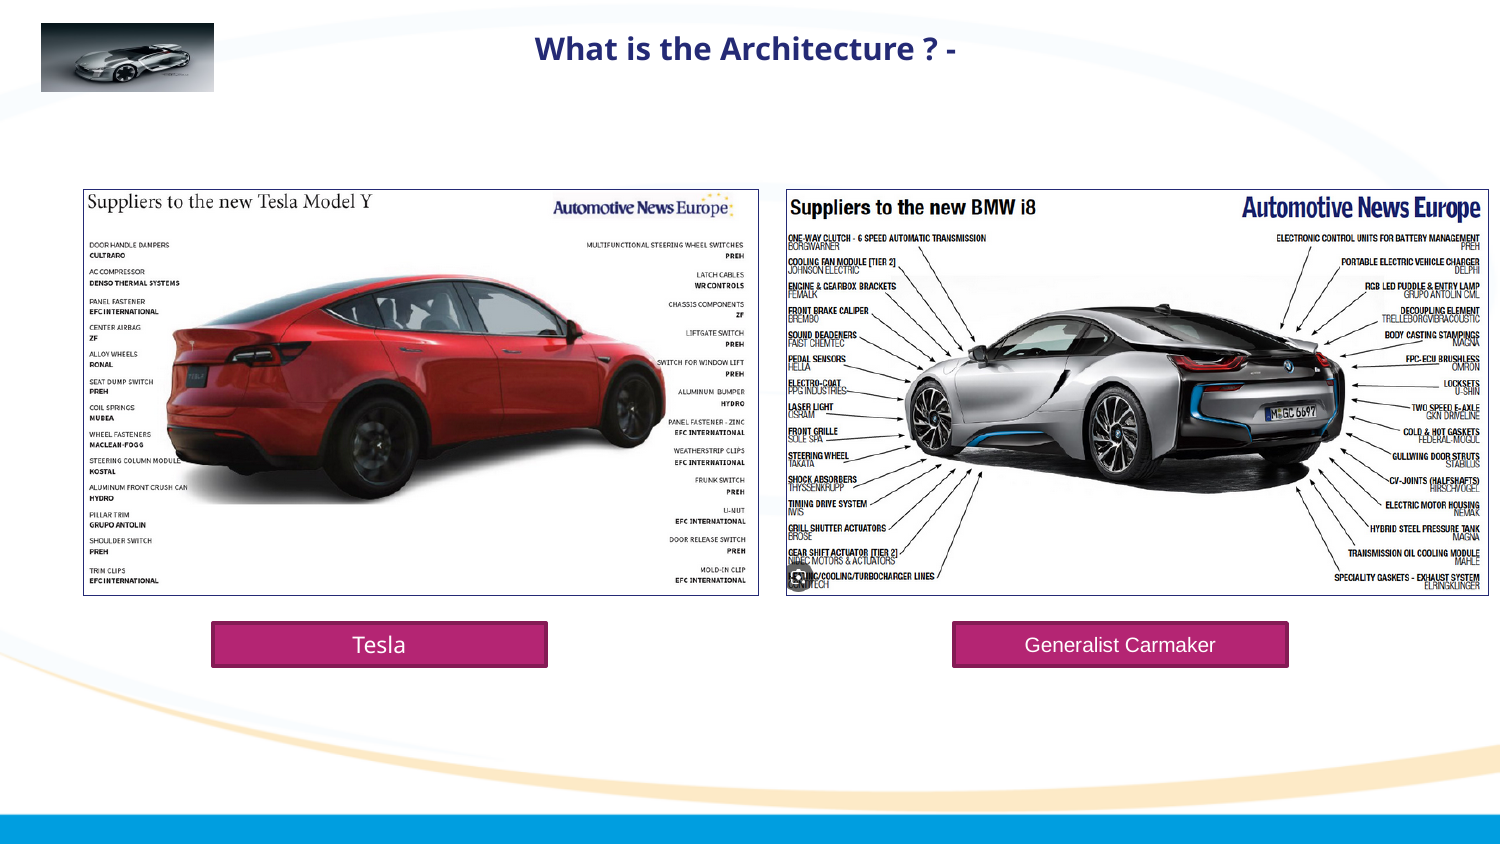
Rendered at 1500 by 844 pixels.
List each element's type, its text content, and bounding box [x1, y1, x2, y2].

text_box Generalist Carmaker [952, 621, 1289, 668]
title What is the Architecture ? - [310, 17, 1190, 84]
picture [786, 189, 1489, 597]
picture [41, 23, 214, 92]
text_box Tesla [211, 621, 548, 668]
picture [82, 189, 759, 597]
